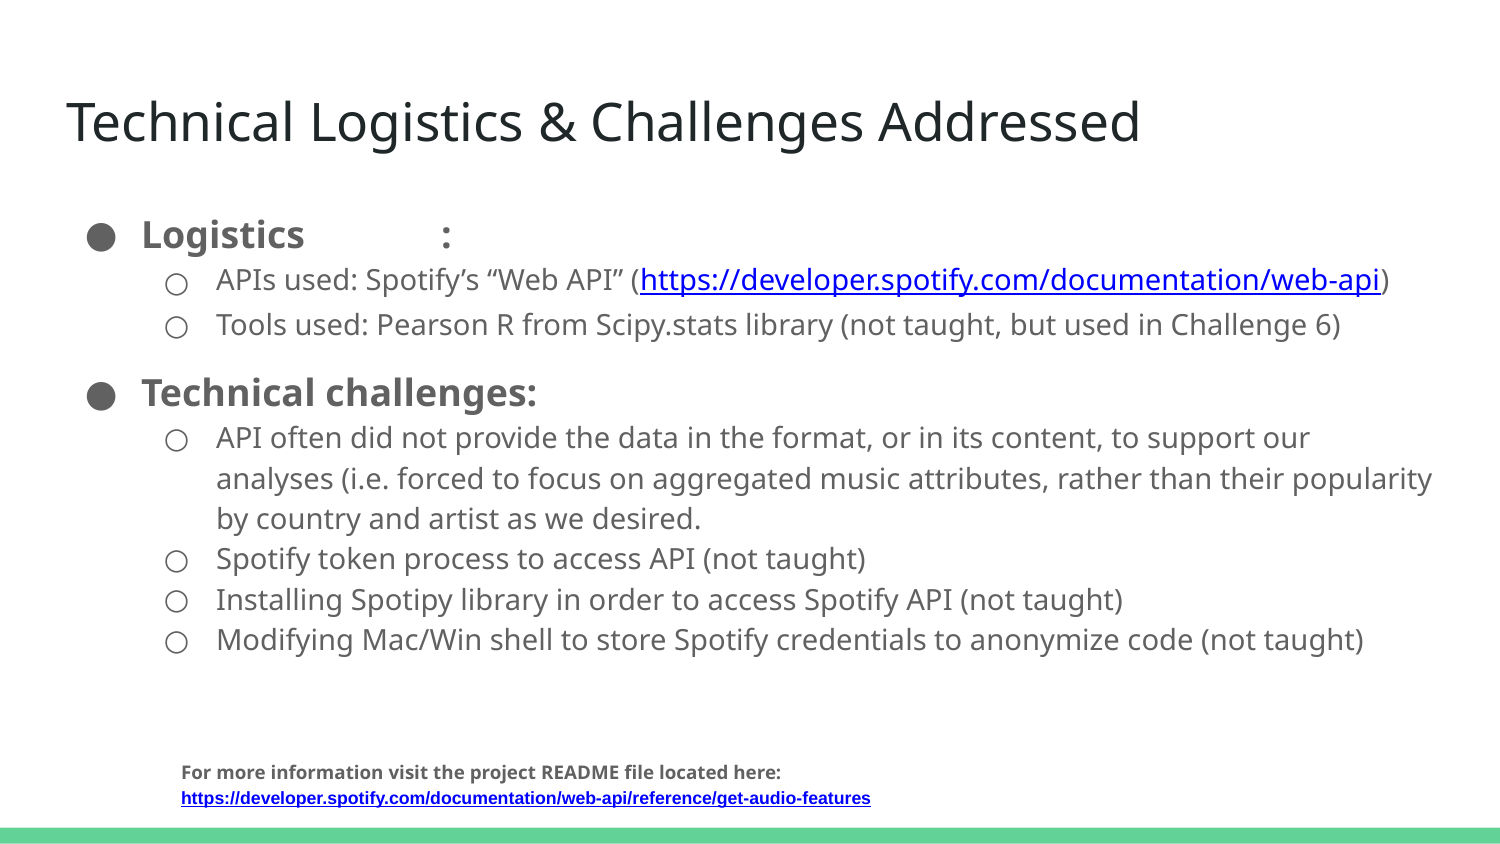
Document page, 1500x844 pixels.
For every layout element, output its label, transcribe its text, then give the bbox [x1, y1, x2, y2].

title Technical Logistics & Challenges Addressed [51, 72, 1449, 167]
list Logistics : APIs used: Spotify’s “Web API” (https://developer.spotify.com/documentation/web-api) Tools used: Pearson R from Scipy.stats library (not taught, but used in Challenge 6) Technical challenges: API often did not provide the data in the format, or in its content, to support our analyses (i.e. forced to focus on aggregated music attributes, rather than their popularity by country and artist as we desired. Spotify token process to access API (not taught) Installing Spotipy library in order to access Spotify API (not taught) Modifying Mac/Win shell to store Spotify credentials to anonymize code (not taught) [51, 189, 1449, 750]
list For more information visit the project README file located here: https://developer.spotify.com/documentation/web-api/reference/get-audio-features [166, 742, 1463, 823]
